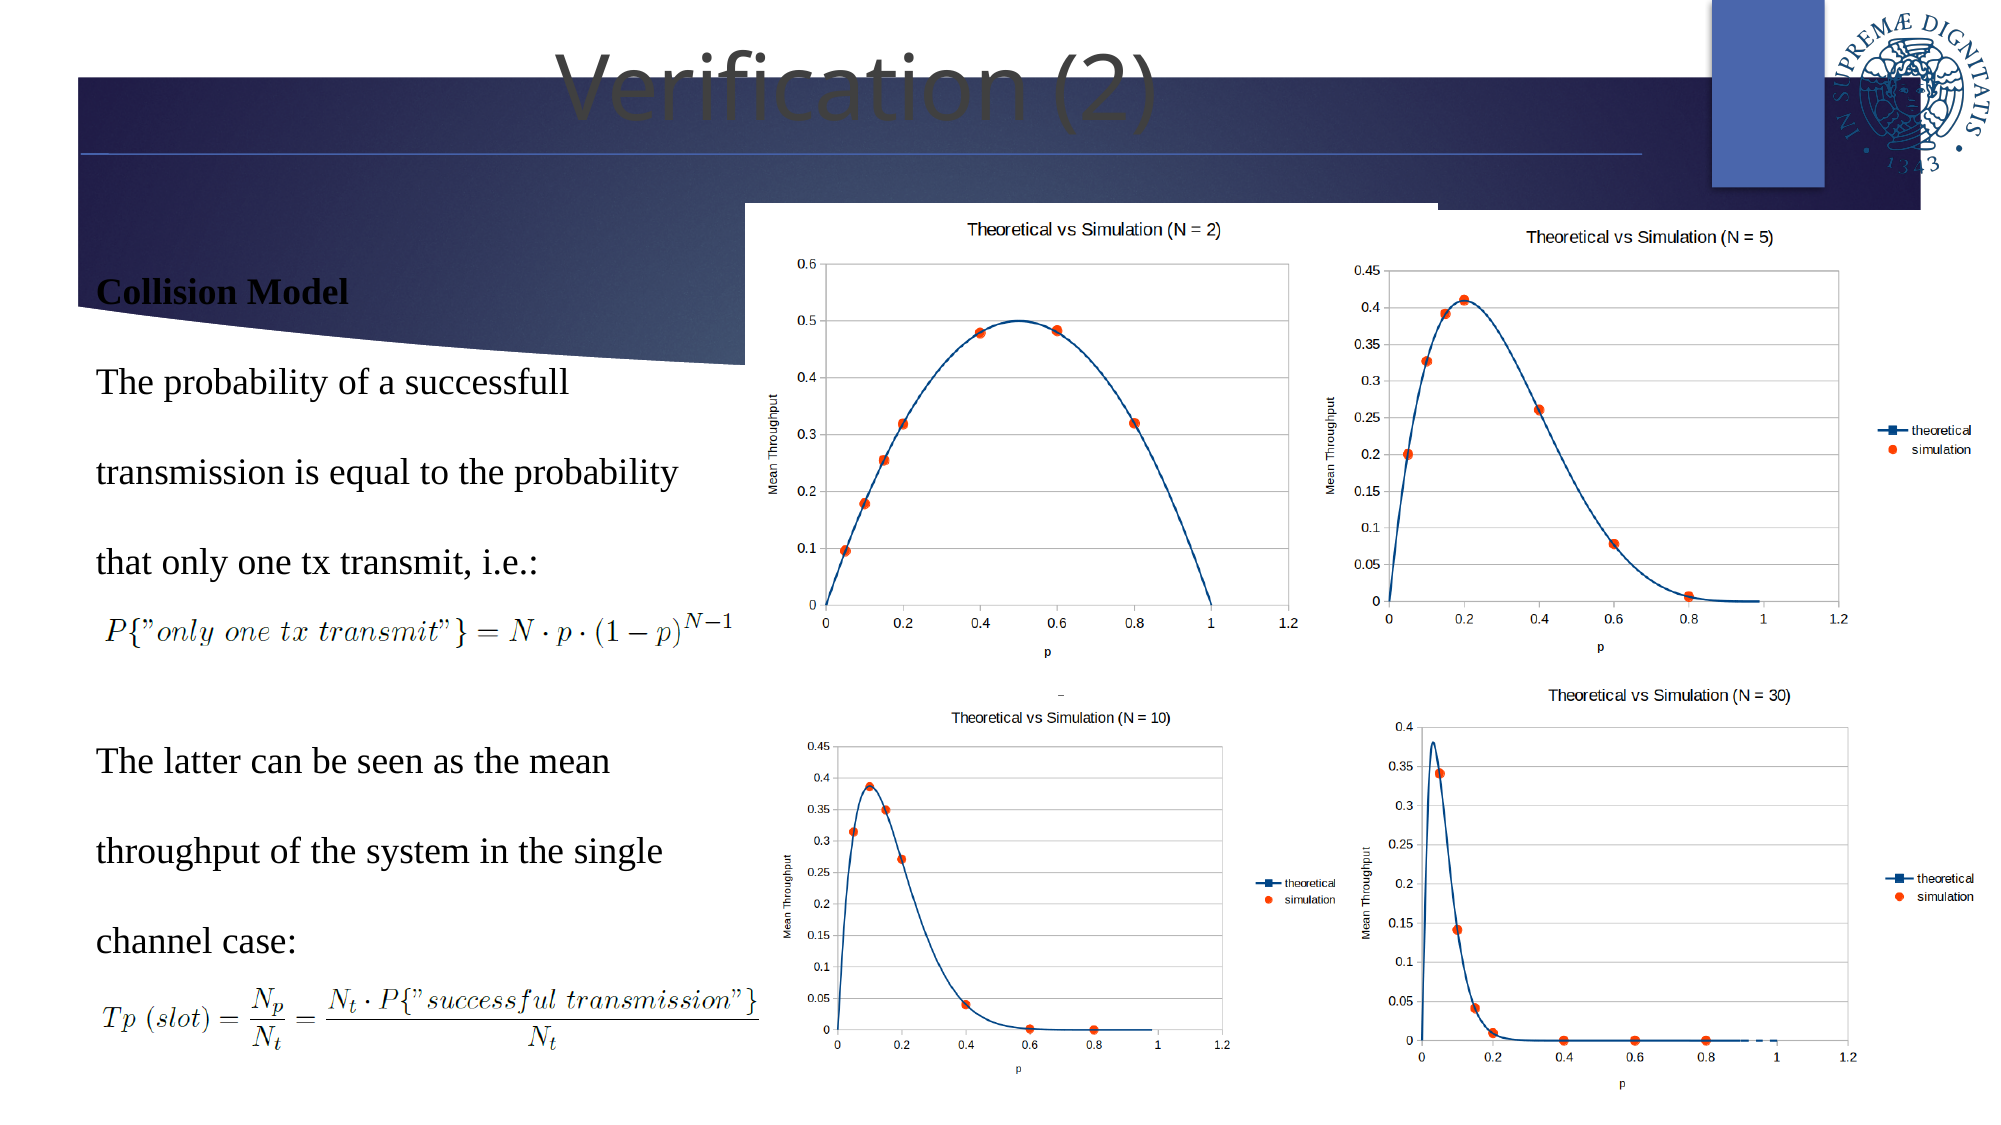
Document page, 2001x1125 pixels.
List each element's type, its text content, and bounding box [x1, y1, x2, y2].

picture [79, 13, 1990, 666]
text_box Verification (2) [0, 38, 1714, 164]
text_box The latter can be seen as the mean throughput of the system in the single channel case: [81, 683, 756, 969]
picture [97, 980, 765, 1062]
picture [773, 695, 1349, 1083]
picture [98, 597, 739, 666]
text_box Collision Model The probability of a successfull transmission is equal to the probability that only one tx transmit, i.e.: [81, 214, 739, 590]
picture [1351, 676, 1986, 1100]
